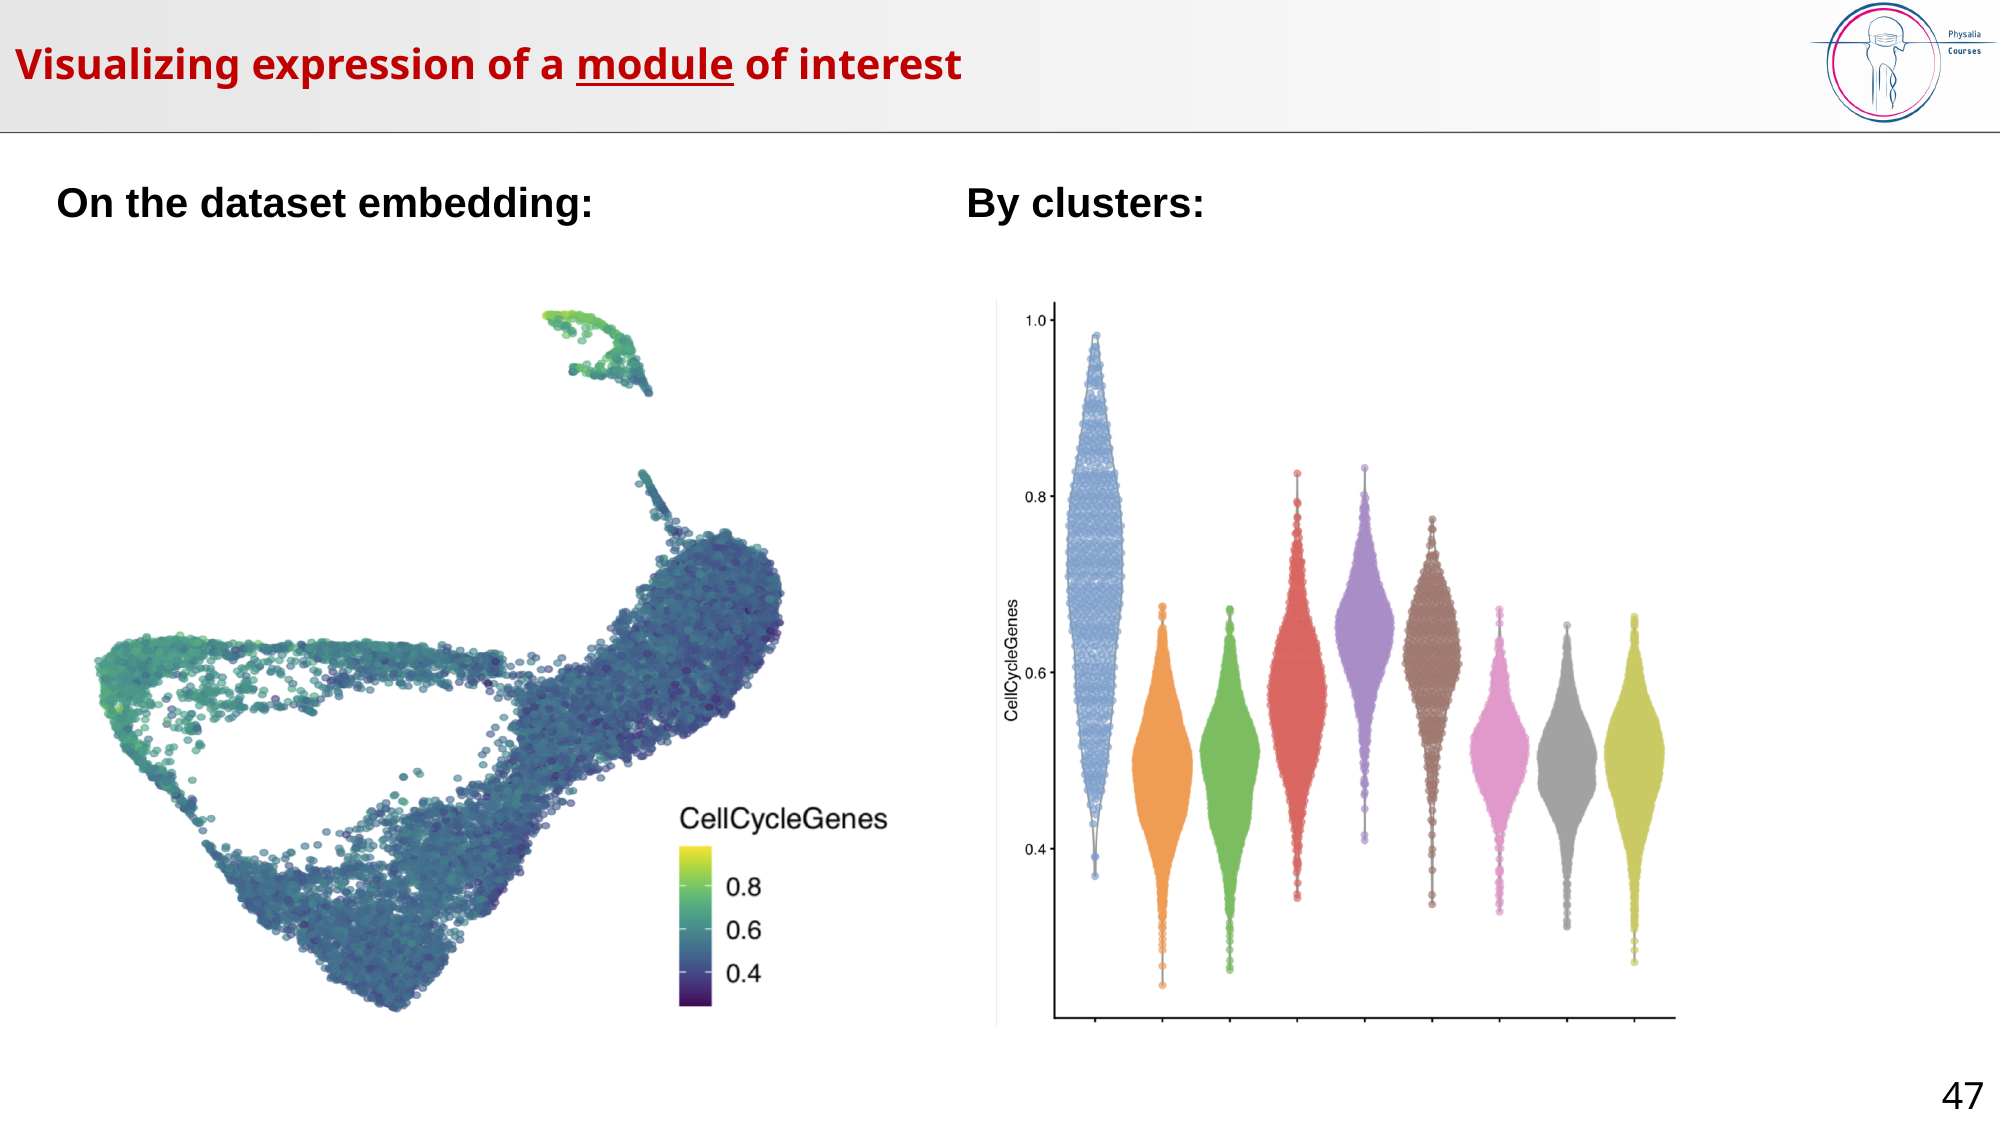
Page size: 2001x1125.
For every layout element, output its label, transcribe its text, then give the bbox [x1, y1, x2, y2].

text_box By clusters: [928, 143, 1792, 1049]
list On the dataset embedding: [18, 143, 882, 1049]
text_box 47 [1549, 1067, 2000, 1125]
picture [1773, 0, 2000, 130]
picture [955, 290, 1687, 1037]
title Visualizing expression of a module of interest [0, 0, 2000, 132]
picture [84, 293, 904, 1040]
